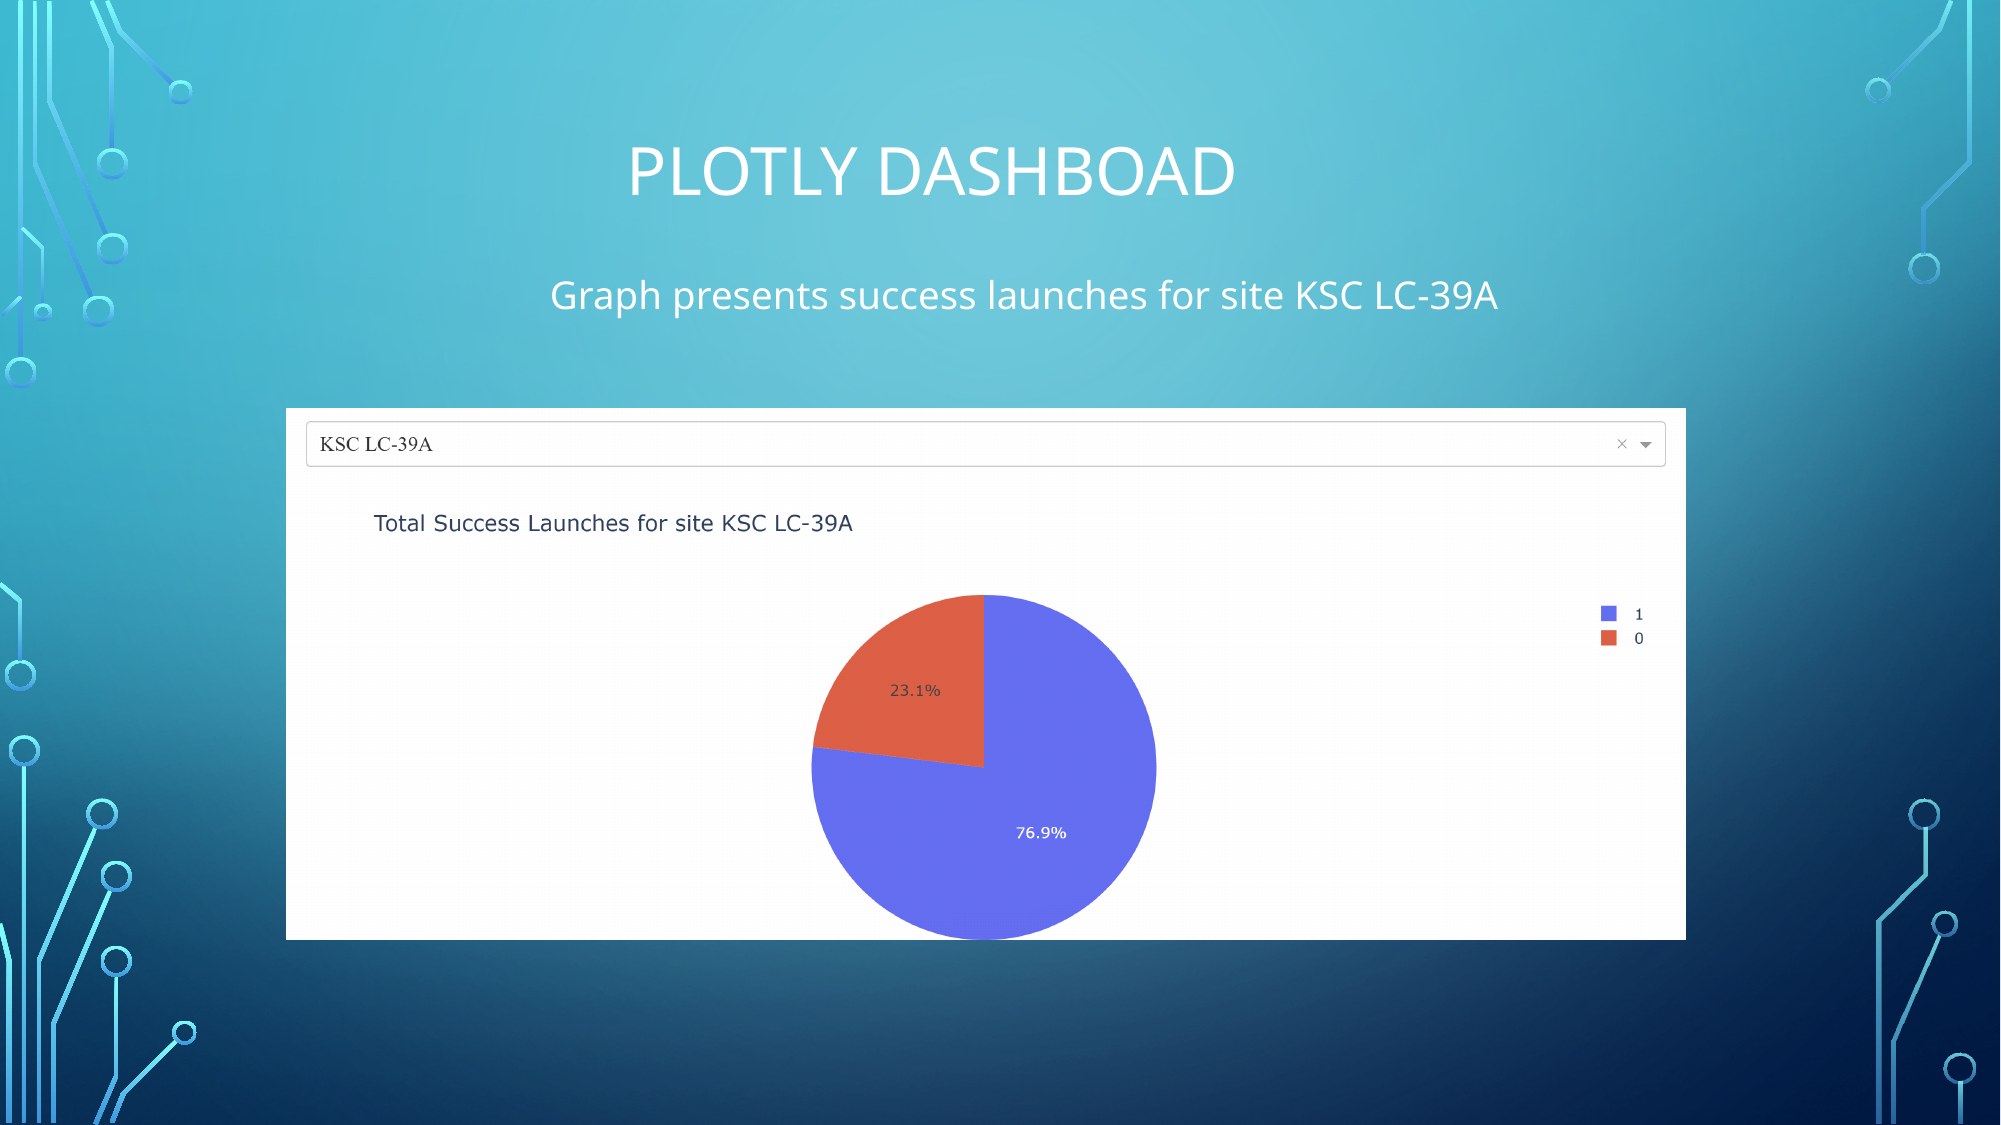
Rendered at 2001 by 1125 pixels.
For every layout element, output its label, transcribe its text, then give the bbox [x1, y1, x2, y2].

title Plotly dASHBOAD [318, 80, 1424, 218]
list Graph presents success launches for site KSC LC-39A [214, 254, 1550, 372]
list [286, 408, 1687, 940]
